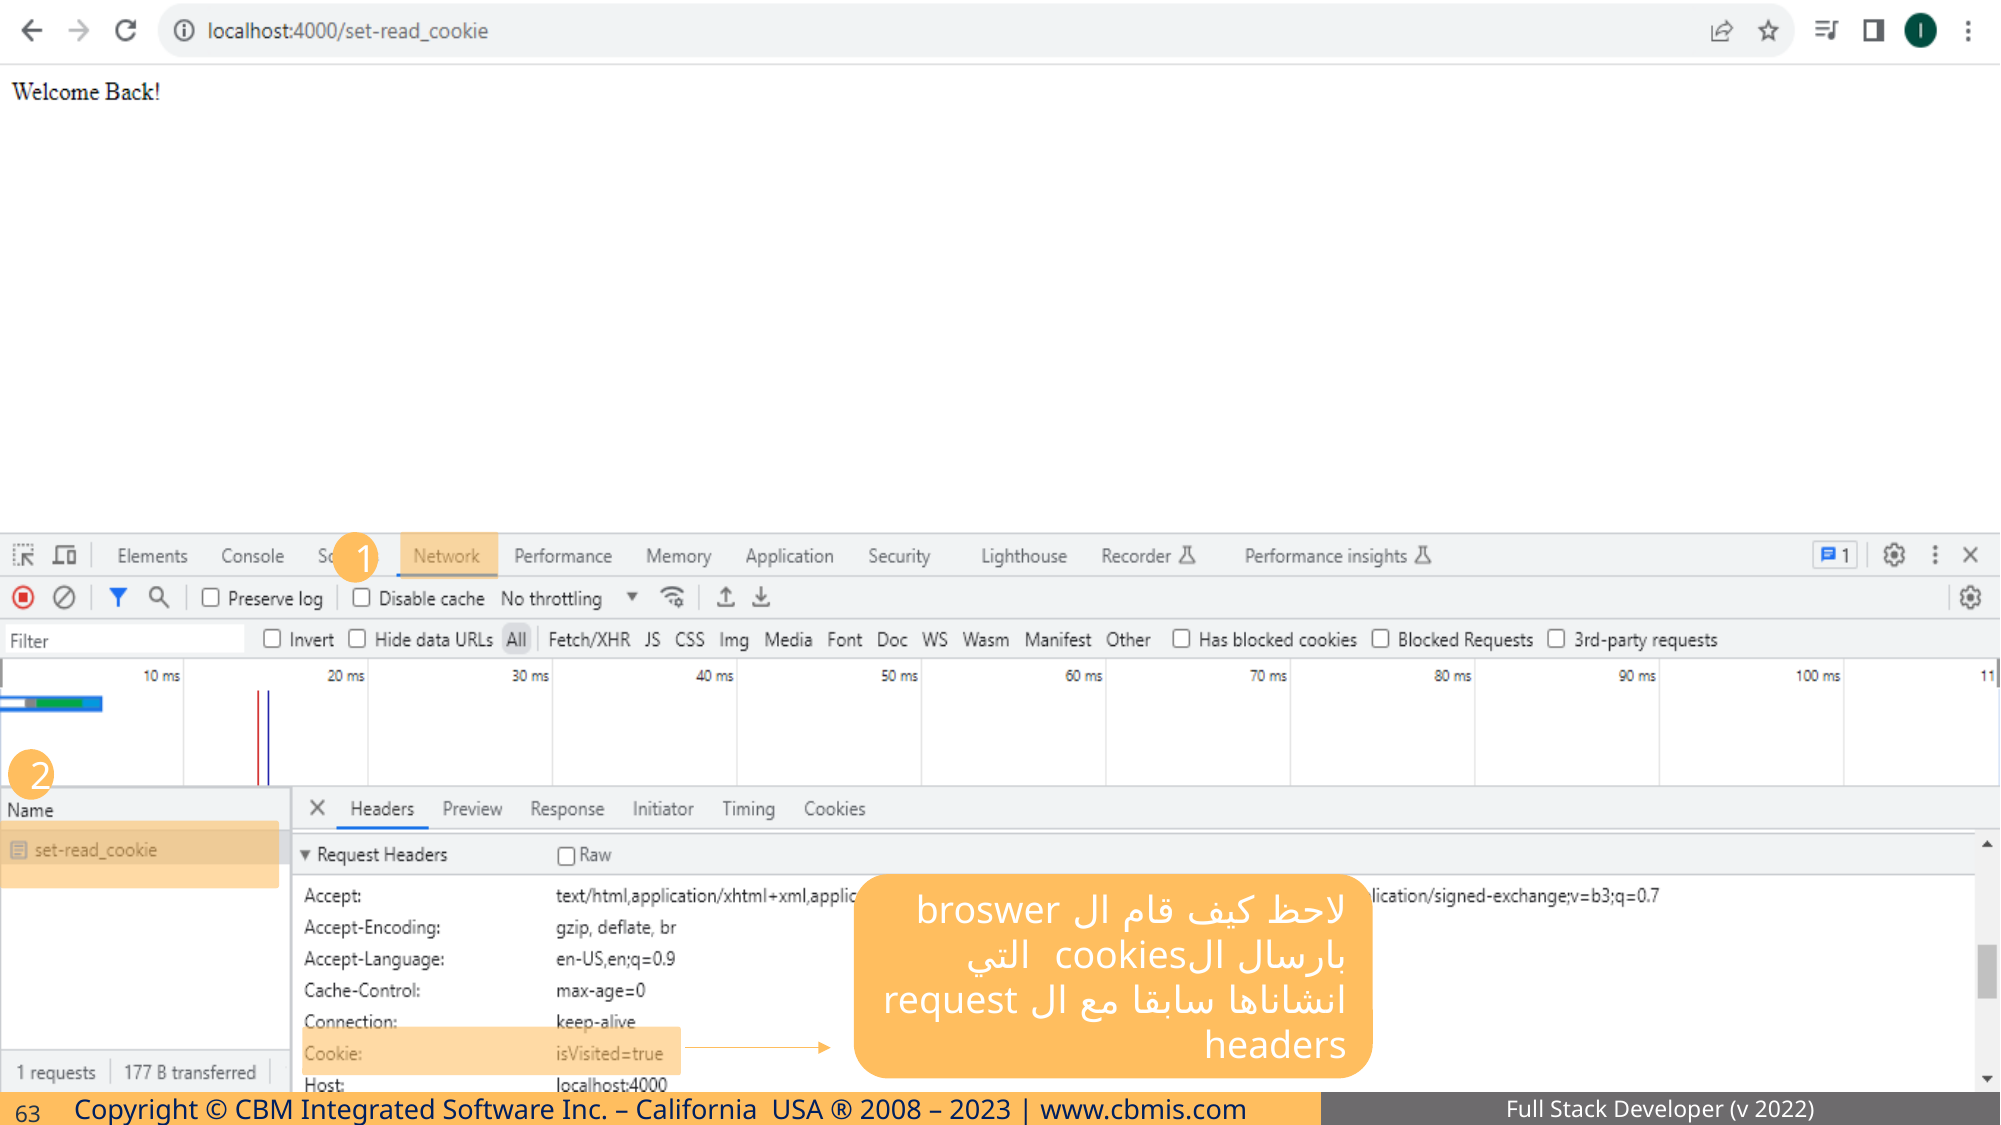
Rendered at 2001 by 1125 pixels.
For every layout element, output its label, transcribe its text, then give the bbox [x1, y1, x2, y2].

picture [0, 0, 2000, 1092]
slide_number 63 [0, 1092, 77, 1125]
